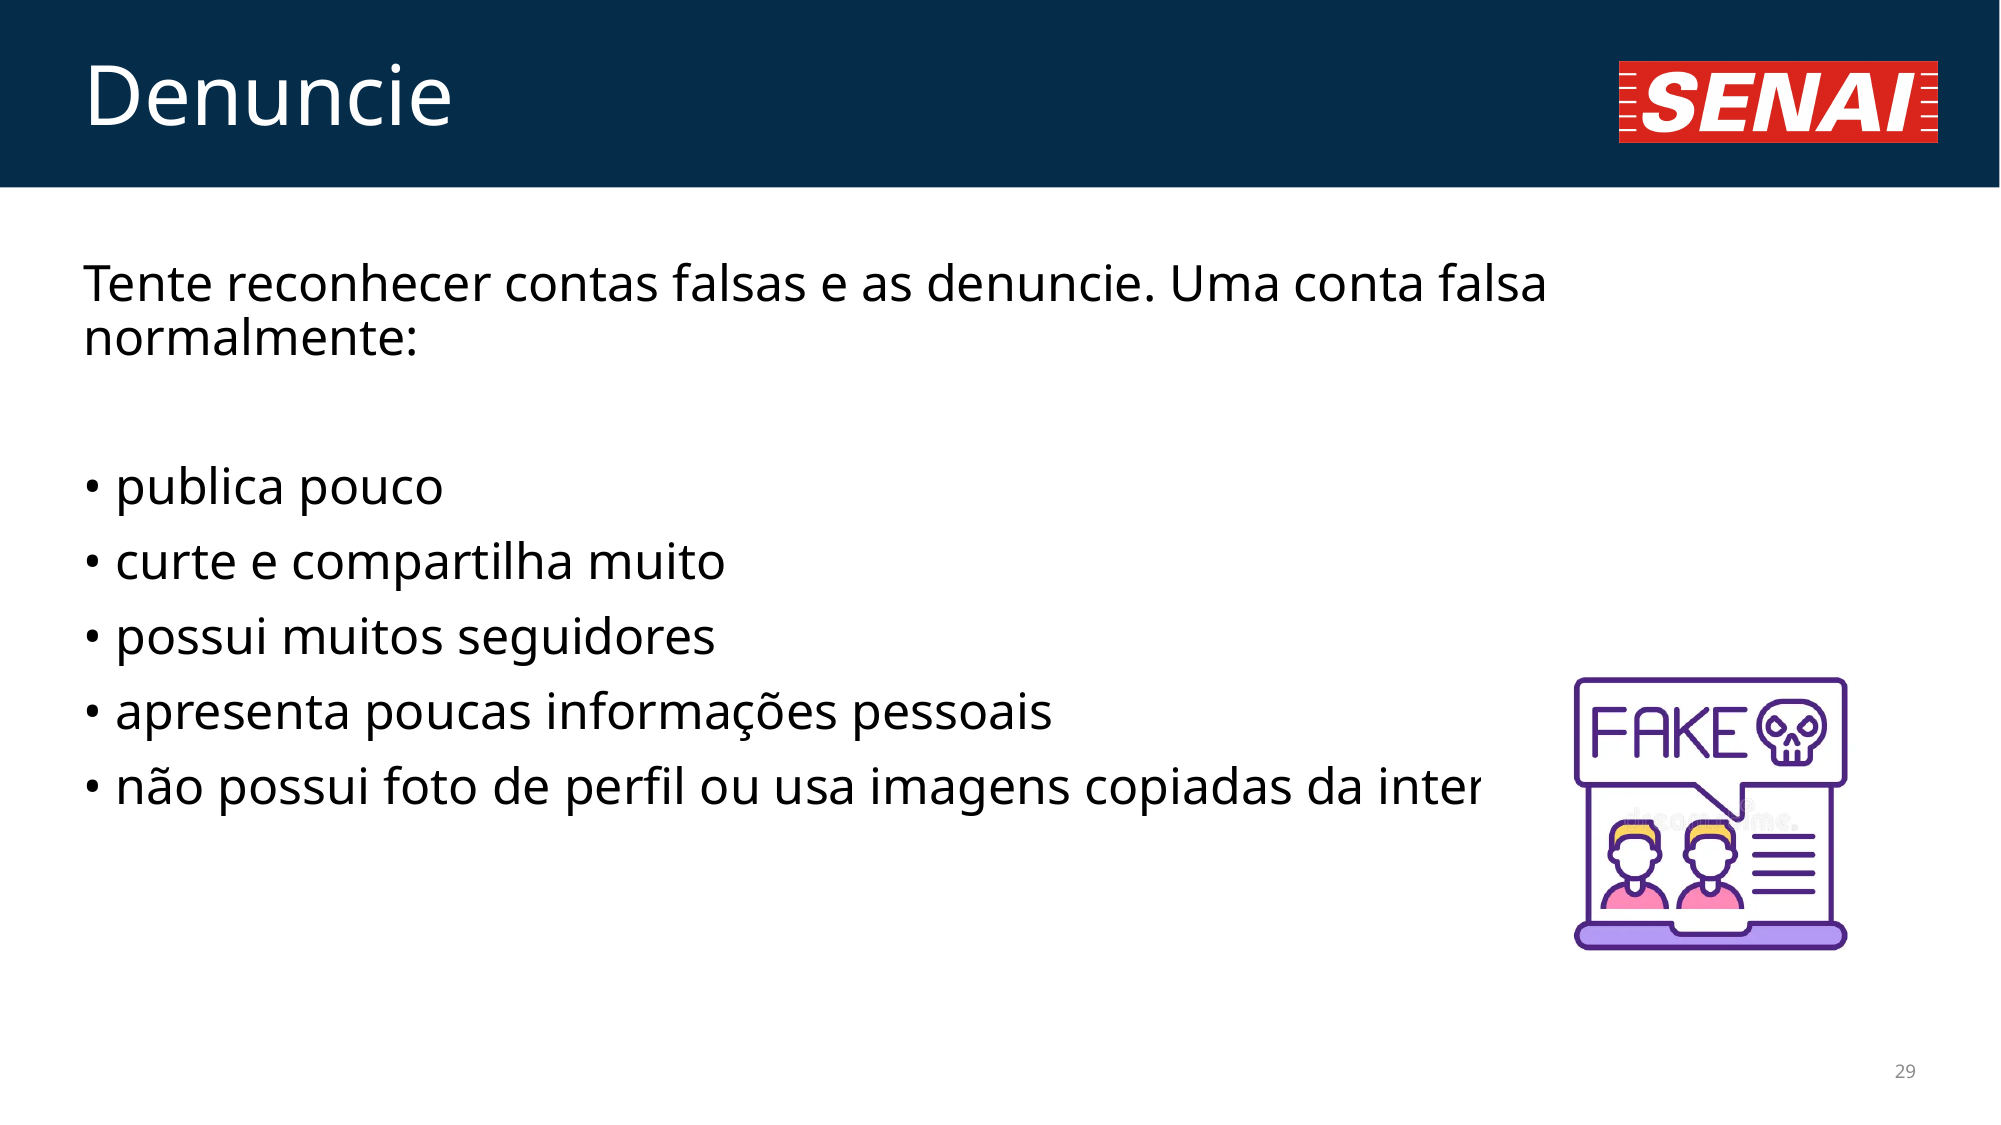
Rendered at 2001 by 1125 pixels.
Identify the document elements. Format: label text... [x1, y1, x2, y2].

slide_number 29 [1481, 1043, 1932, 1103]
picture [1481, 584, 1940, 1043]
title Denuncie [68, 59, 1600, 138]
picture [1619, 61, 1938, 143]
list Tente reconhecer contas falsas e as denuncie. Uma conta falsa normalmente: • publica pouco • curte e compartilha muito • possui muitos seguidores • apresenta poucas informações pessoais • não possui foto de perfil ou usa imagens copiadas da internet [68, 250, 1874, 710]
